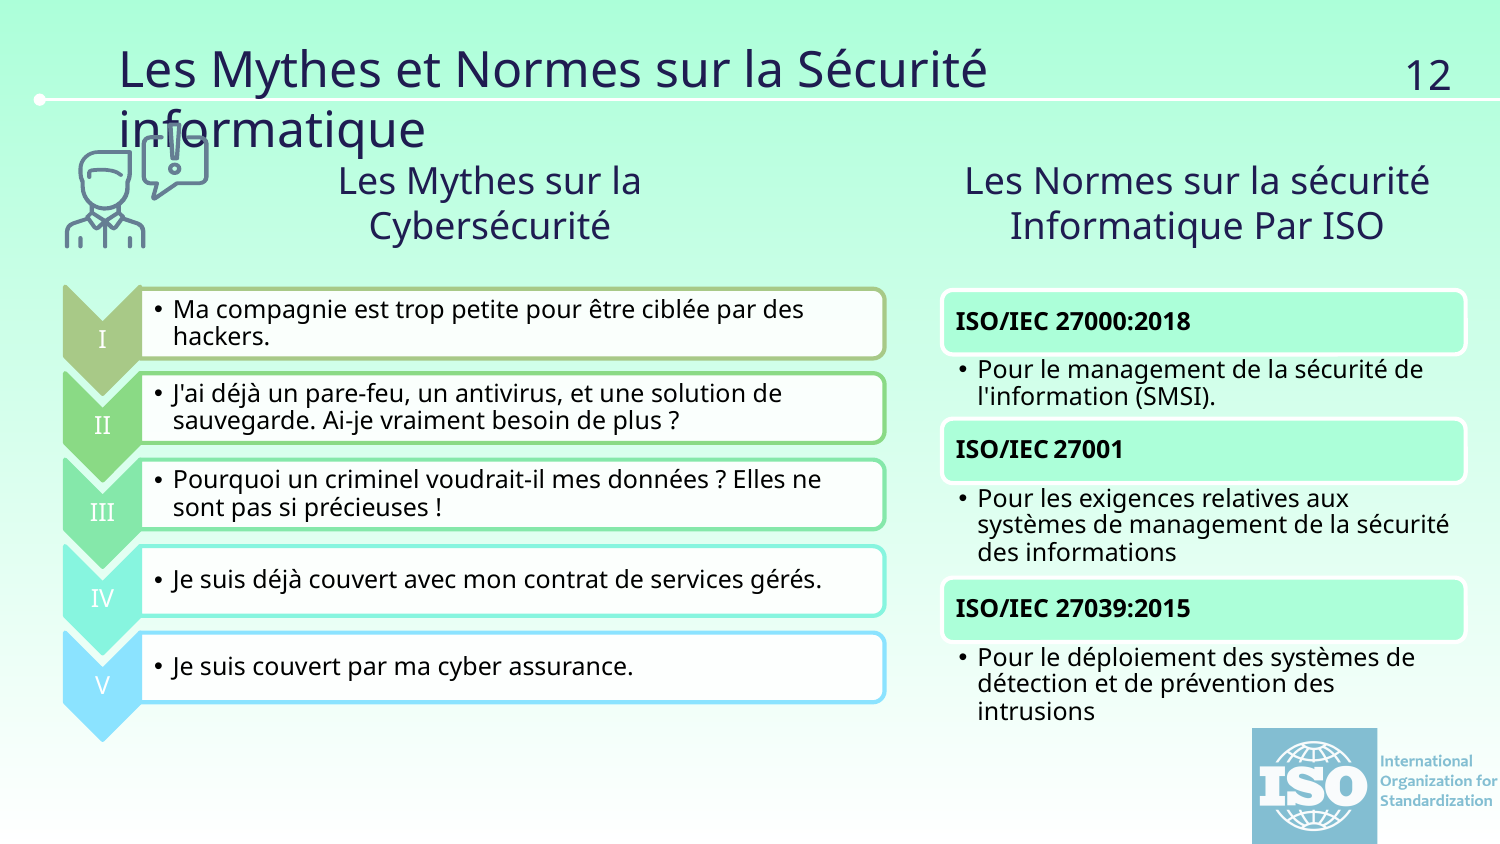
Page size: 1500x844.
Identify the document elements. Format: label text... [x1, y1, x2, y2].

title Les Mythes et Normes sur la Sécurité informatique [103, 22, 1279, 111]
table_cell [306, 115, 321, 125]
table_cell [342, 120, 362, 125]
picture [1252, 728, 1500, 844]
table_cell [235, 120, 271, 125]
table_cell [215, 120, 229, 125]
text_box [64, 122, 209, 249]
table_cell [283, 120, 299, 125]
text_box 12 [1389, 21, 1472, 114]
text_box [64, 286, 885, 741]
text_box Les Mythes sur la Cybersécurité [262, 173, 718, 262]
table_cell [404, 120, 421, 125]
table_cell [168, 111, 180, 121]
text_box Les Normes sur la sécurité Informatique Par ISO [942, 173, 1454, 262]
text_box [941, 286, 1466, 741]
